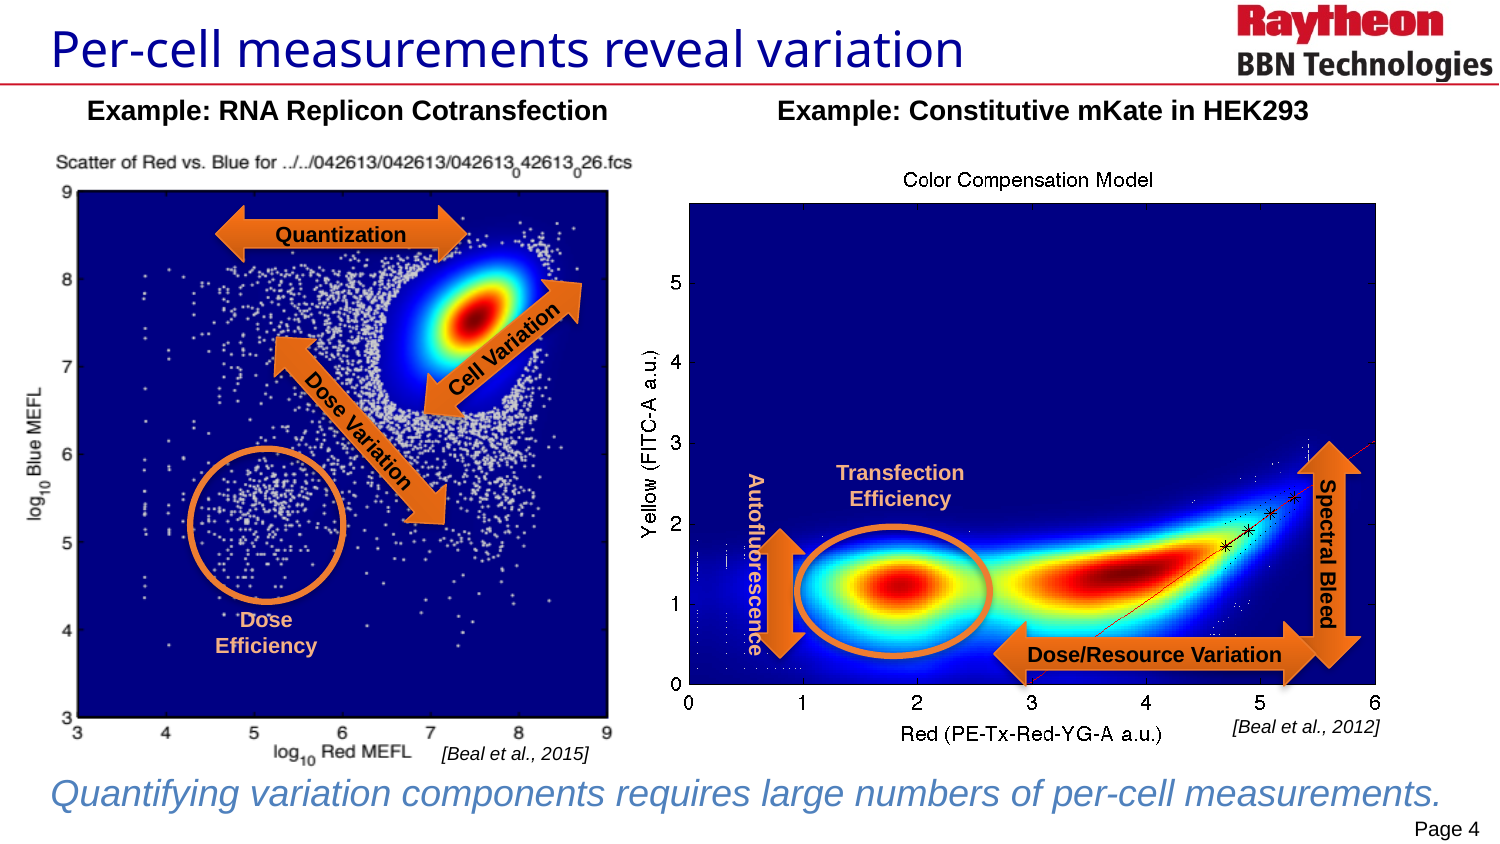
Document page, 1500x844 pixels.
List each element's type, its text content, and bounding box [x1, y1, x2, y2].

picture [1233, 1, 1495, 82]
list Quantifying variation components requires large numbers of per-cell measurements. [37, 769, 1456, 819]
title Per-cell measurements reveal variation [50, 12, 1203, 83]
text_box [17, 84, 1422, 784]
